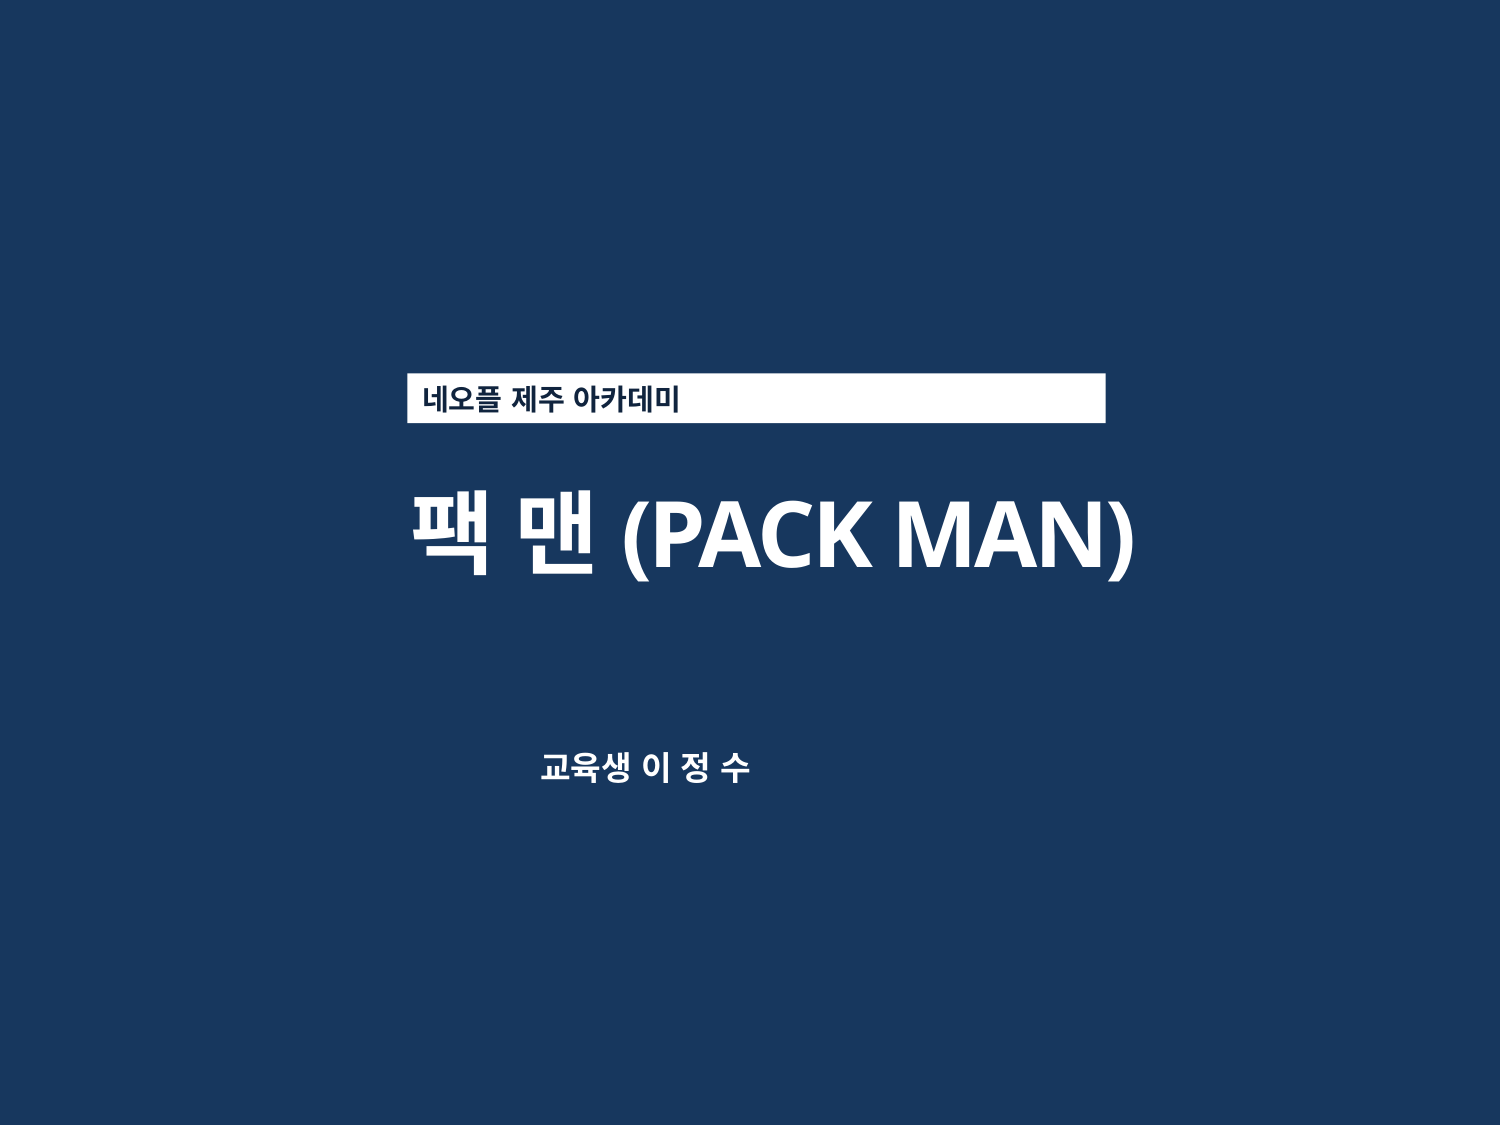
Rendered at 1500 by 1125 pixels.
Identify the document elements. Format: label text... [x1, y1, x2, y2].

text_box 교육생 이 정 수 [525, 739, 975, 795]
text_box 팩 맨(PACK MAN) [301, 467, 1199, 593]
text_box 네오플 제주 아카데미 [407, 373, 1106, 424]
